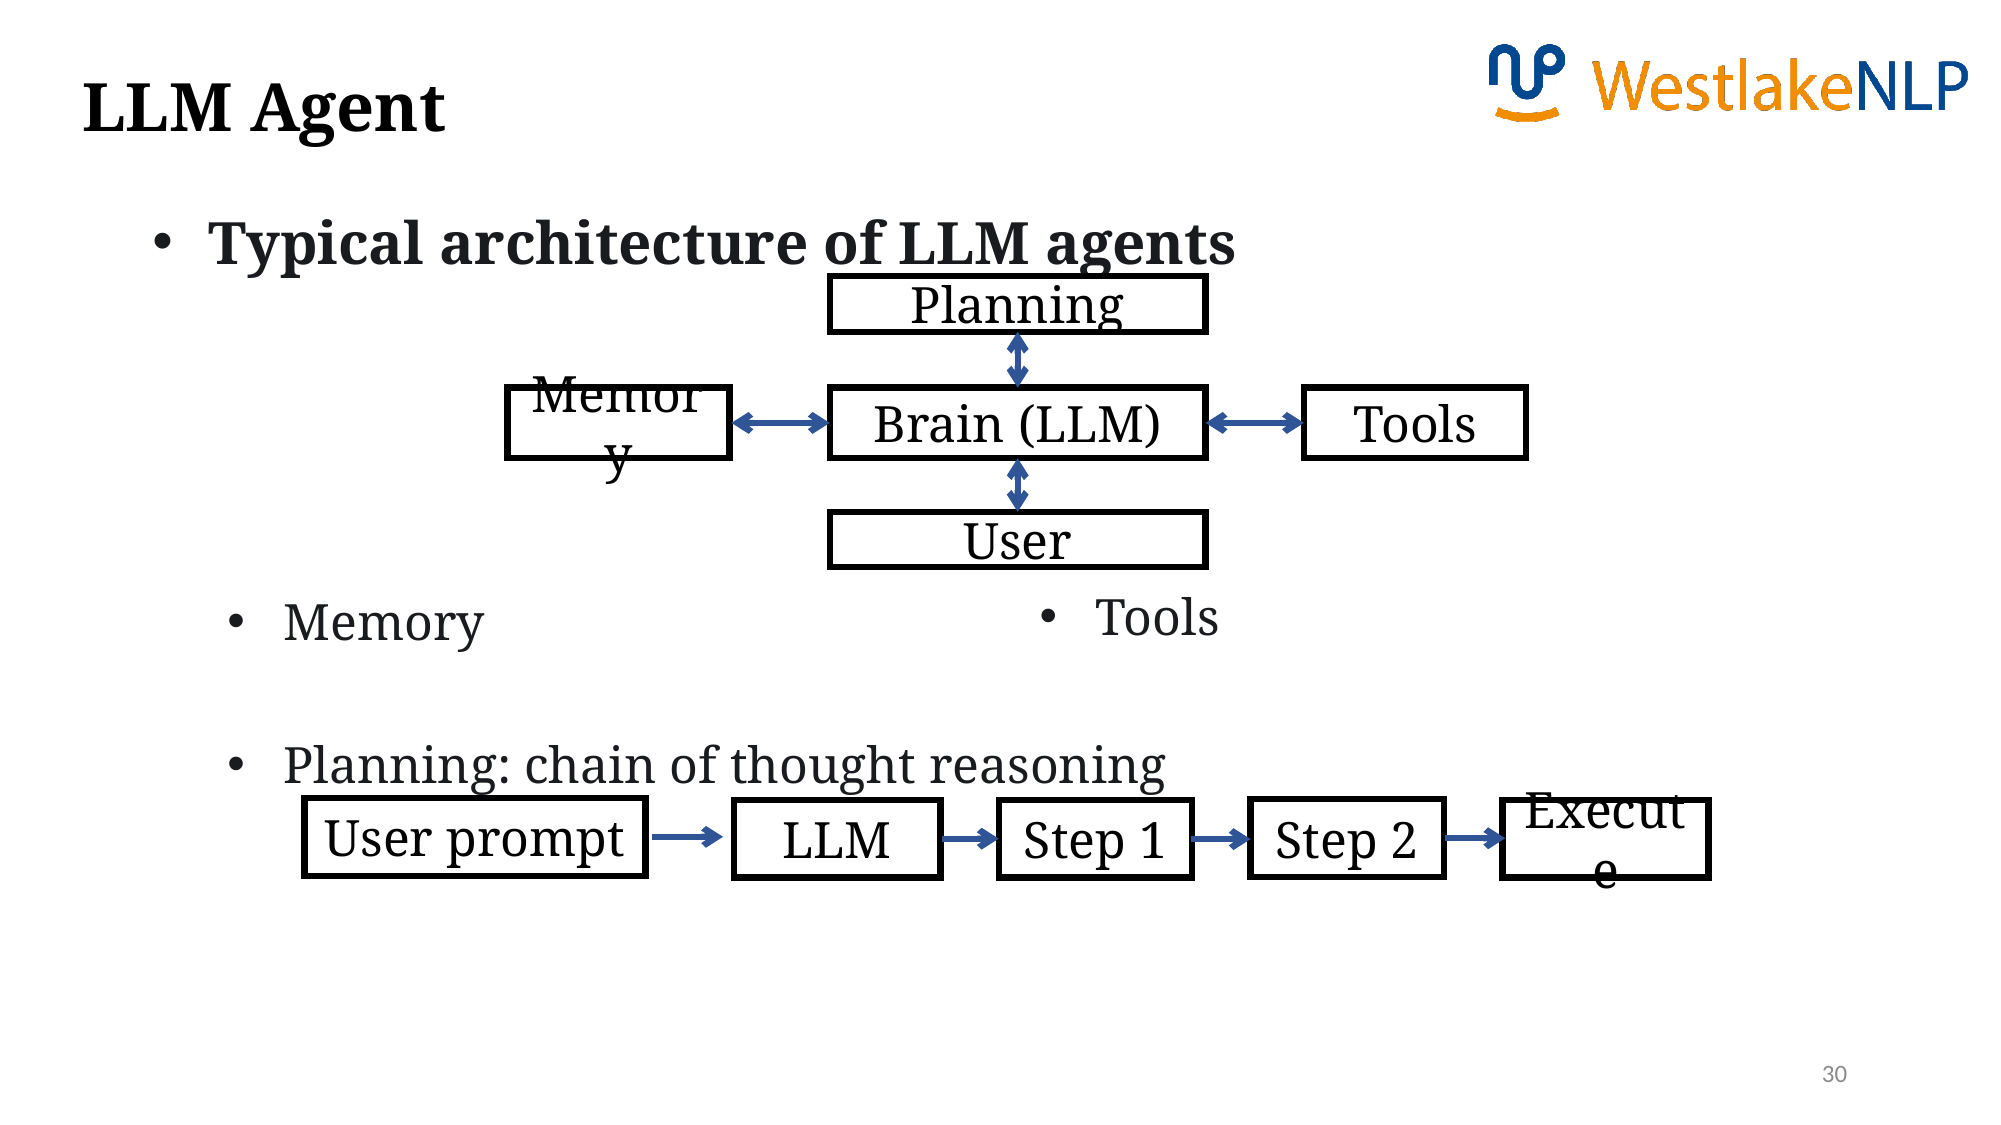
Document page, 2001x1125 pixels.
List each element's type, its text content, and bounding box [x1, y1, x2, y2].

slide_number 30 [1412, 1042, 1863, 1103]
picture [1459, 0, 2000, 170]
text_box LLM Agent [67, 56, 462, 152]
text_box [304, 797, 1709, 878]
text_box Typical architecture of LLM agents Memory Planning: chain of thought reasoning [137, 163, 1933, 801]
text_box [507, 275, 1527, 568]
text_box Tools [1024, 577, 1272, 653]
